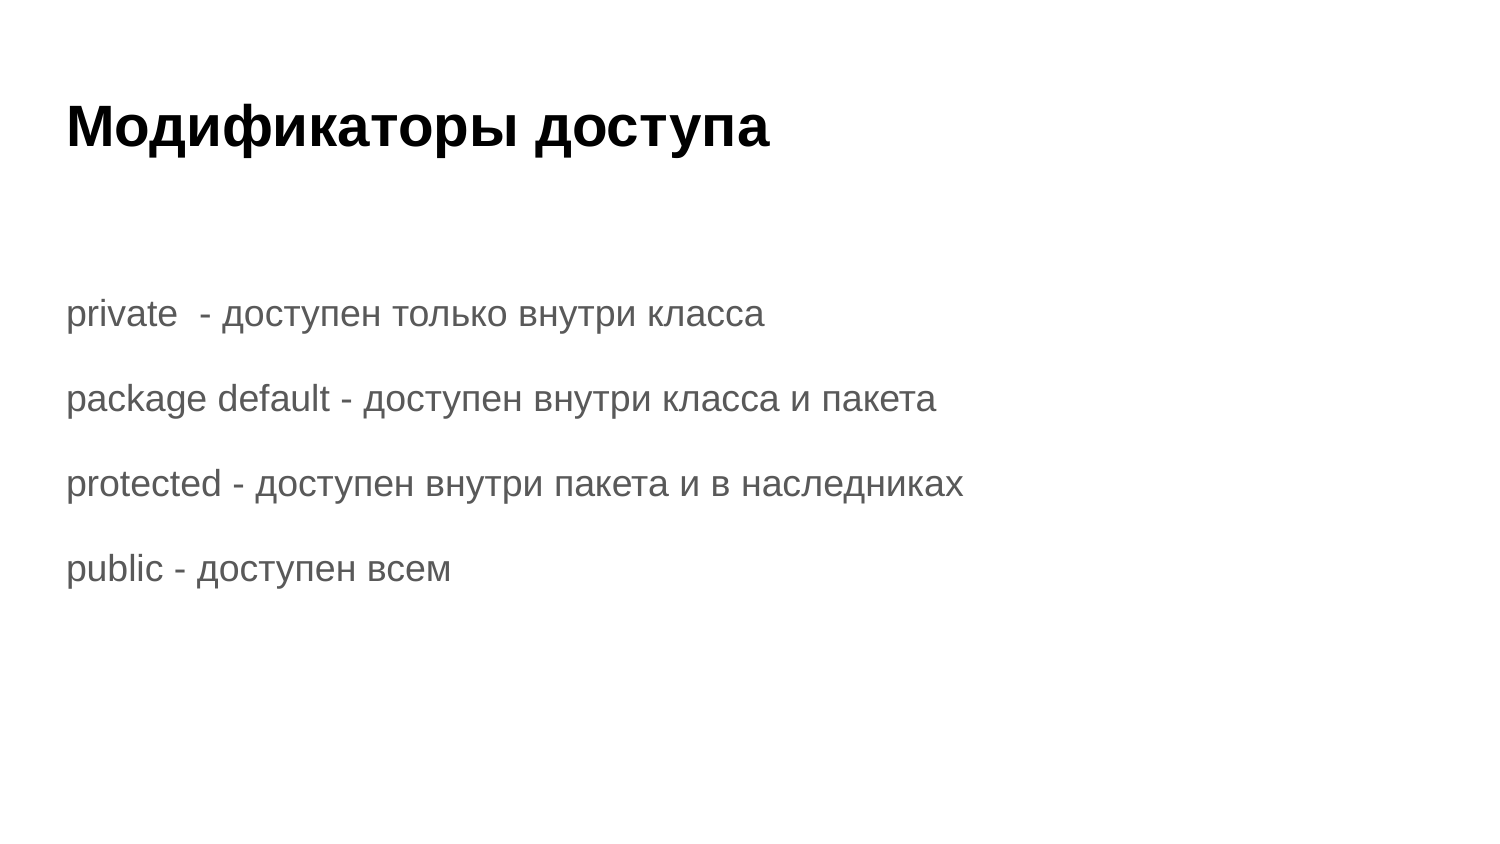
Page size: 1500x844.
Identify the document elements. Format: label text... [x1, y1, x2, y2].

list private - доступен только внутри класса package default - доступен внутри класса и пакета protected - доступен внутри пакета и в наследниках public - доступен всем [51, 189, 1449, 750]
title Модификаторы доступа [51, 72, 1449, 167]
